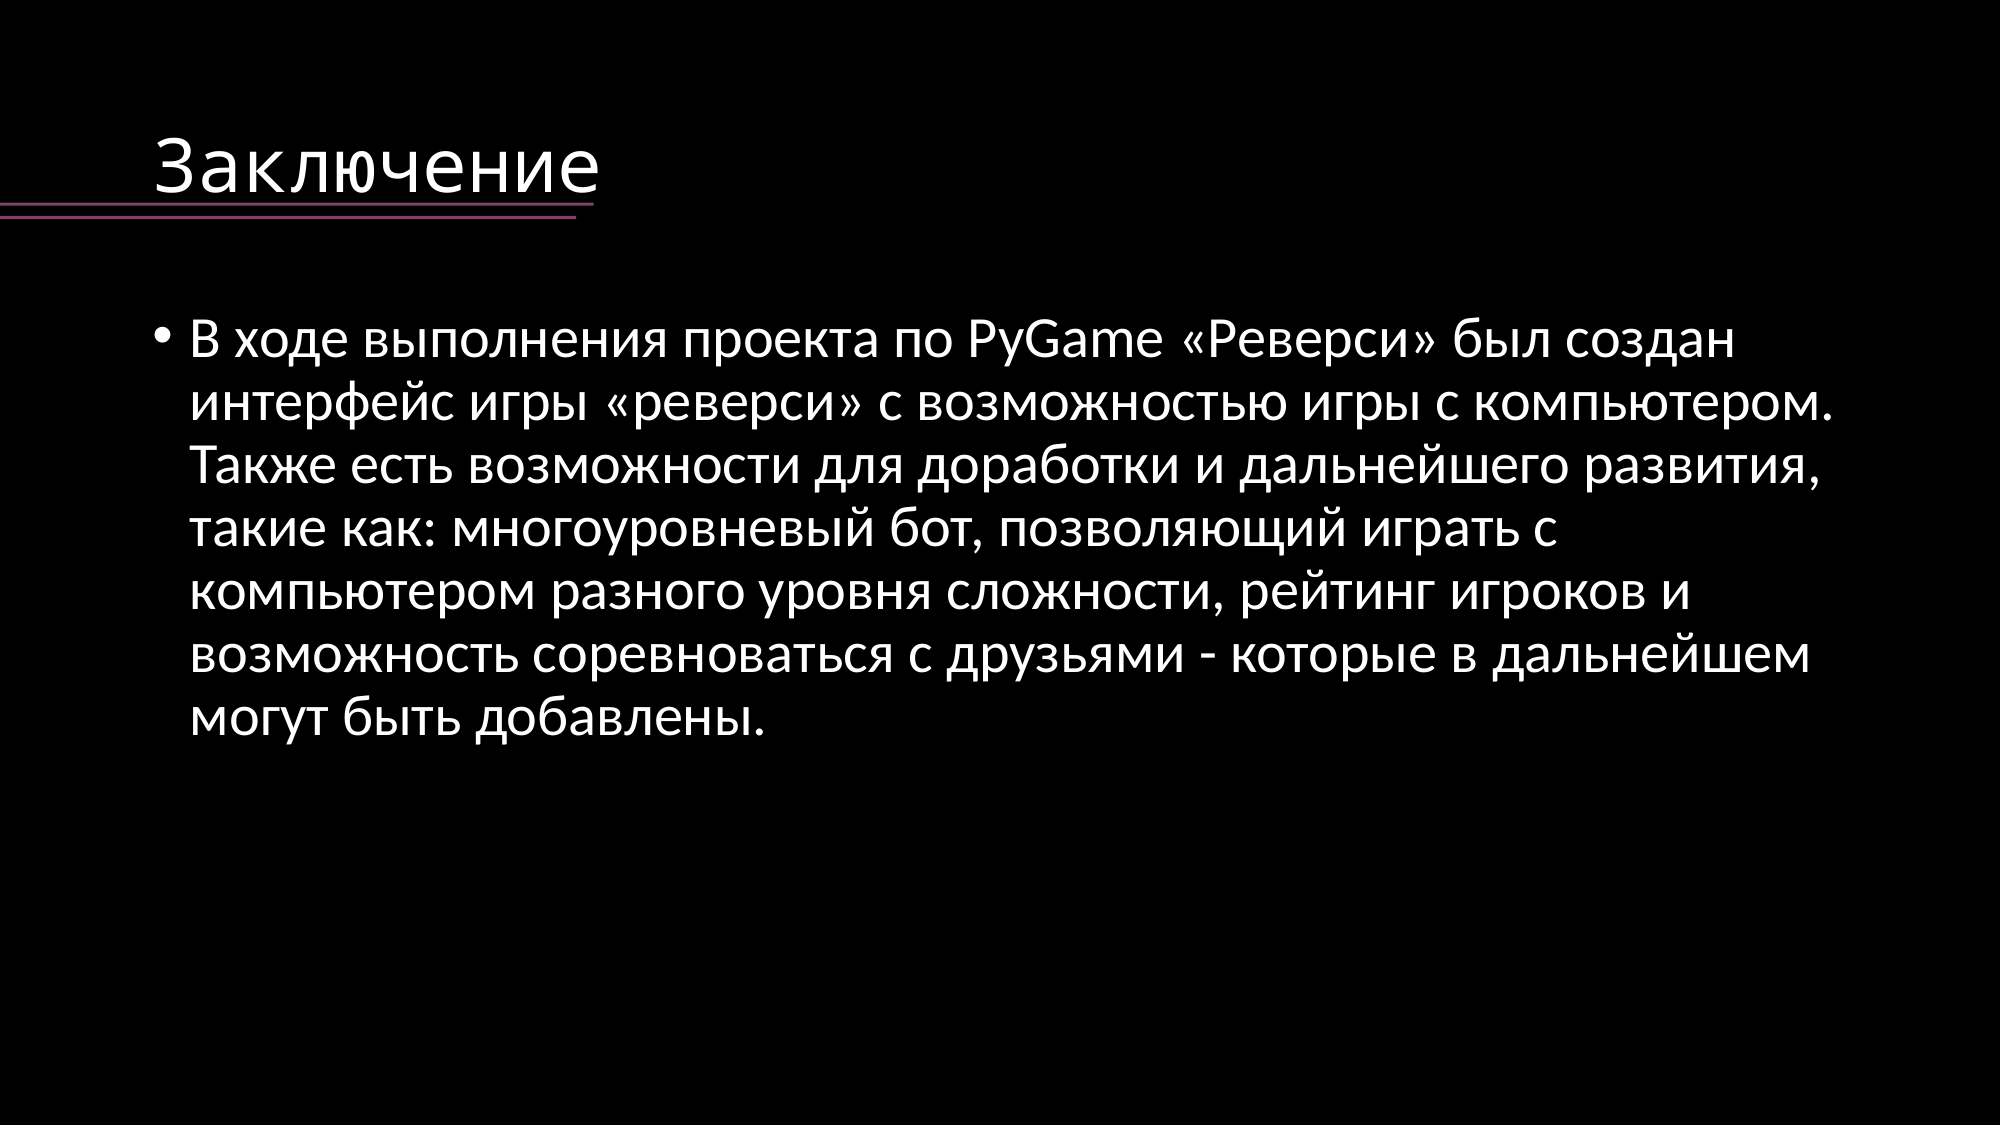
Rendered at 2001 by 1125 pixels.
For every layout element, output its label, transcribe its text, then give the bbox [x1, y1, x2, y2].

title Заключение [137, 59, 1863, 278]
list В ходе выполнения проекта по PyGame «Реверси» был создан интерфейс игры «реверси» с возможностью игры с компьютером. Также есть возможности для доработки и дальнейшего развития, такие как: многоуровневый бот, позволяющий играть с компьютером разного уровня сложности, рейтинг игроков и возможность соревноваться с друзьями - которые в дальнейшем могут быть добавлены. [137, 299, 1863, 1014]
